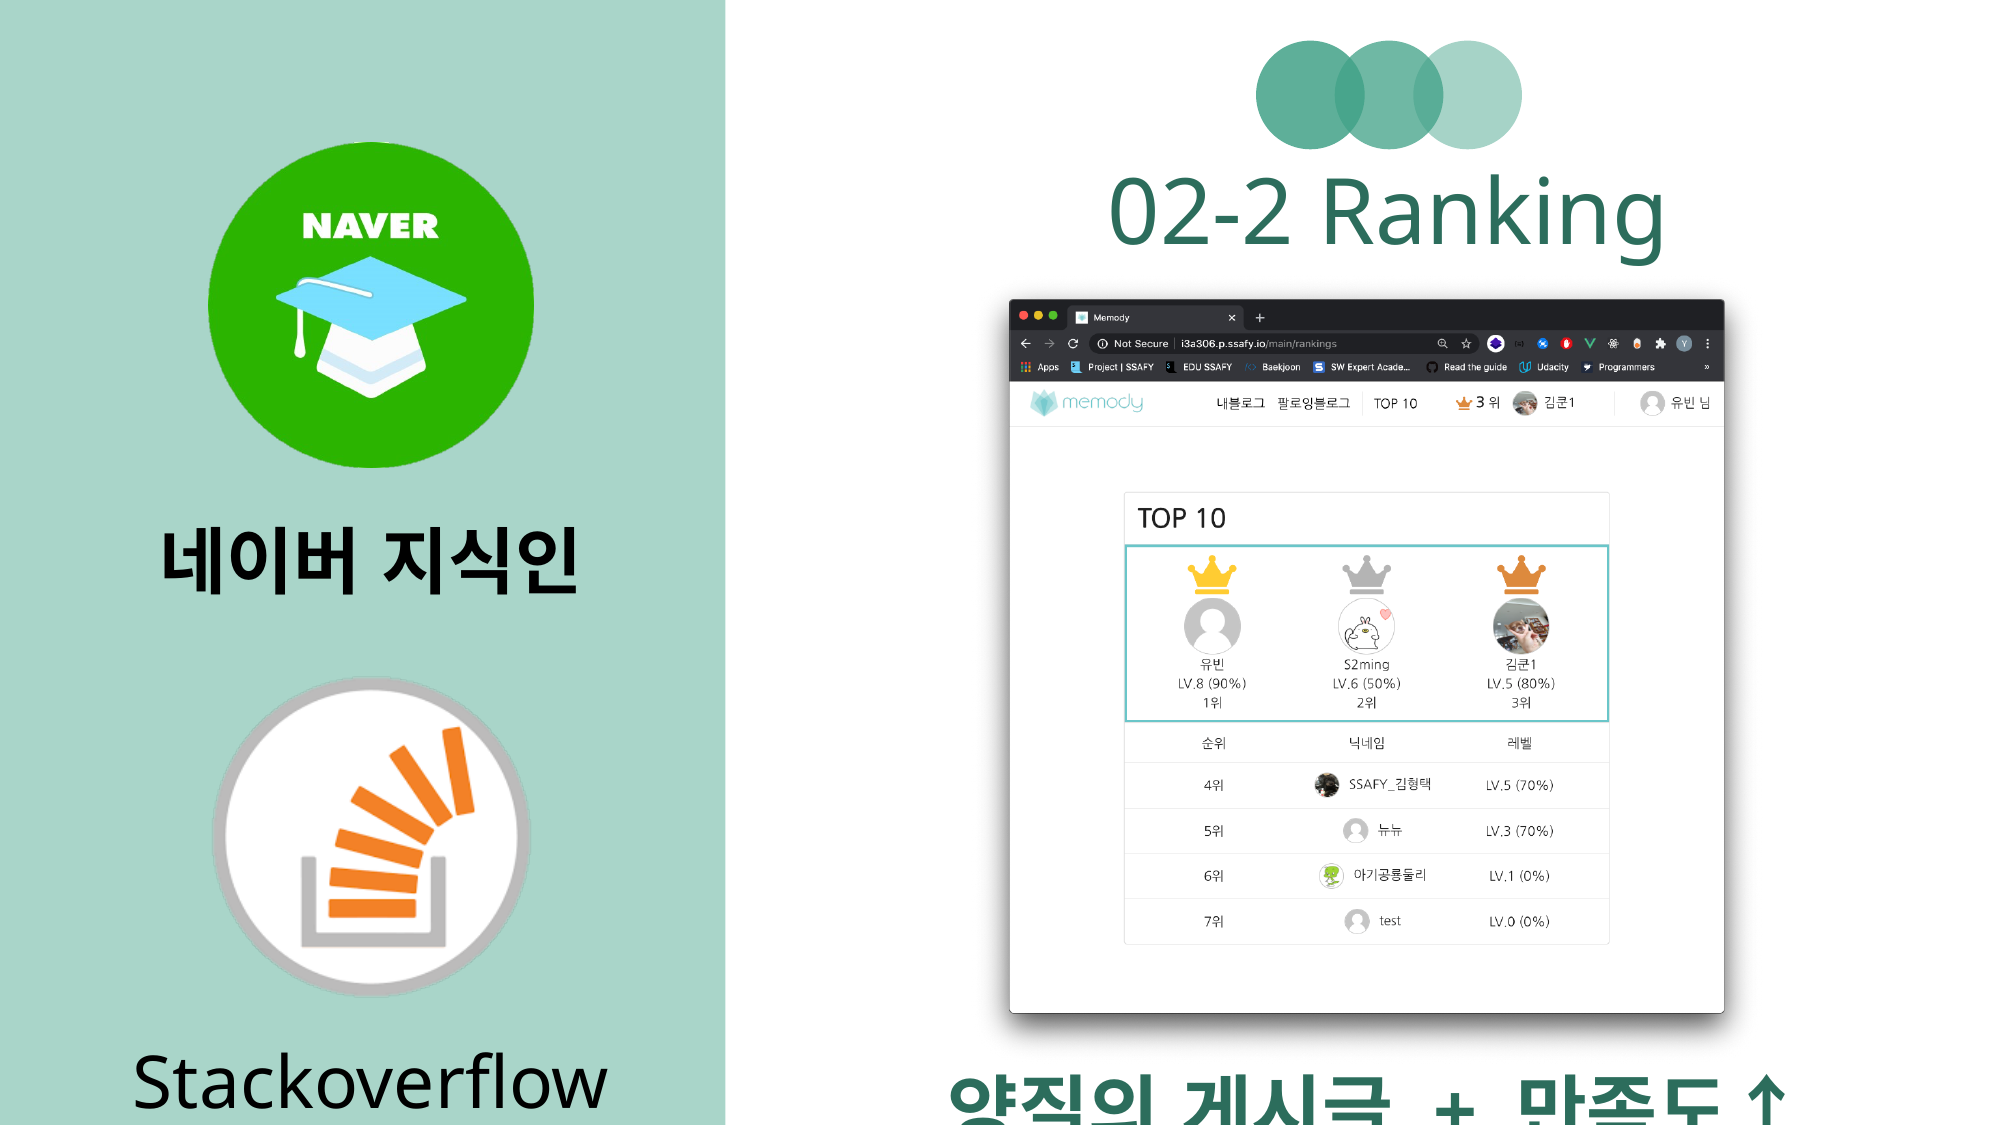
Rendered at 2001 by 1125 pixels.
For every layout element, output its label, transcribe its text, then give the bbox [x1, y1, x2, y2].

text_box [0, 0, 726, 1125]
text_box 네이버 지식인 [144, 420, 599, 611]
picture [208, 142, 534, 468]
picture [208, 674, 534, 999]
text_box 양질의 게시글 + 만족도↑ [932, 962, 1820, 1125]
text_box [1256, 40, 1523, 150]
picture [968, 271, 1765, 1067]
text_box Stackoverflow [118, 940, 625, 1125]
text_box 02-2 Ranking [1092, 145, 1685, 271]
